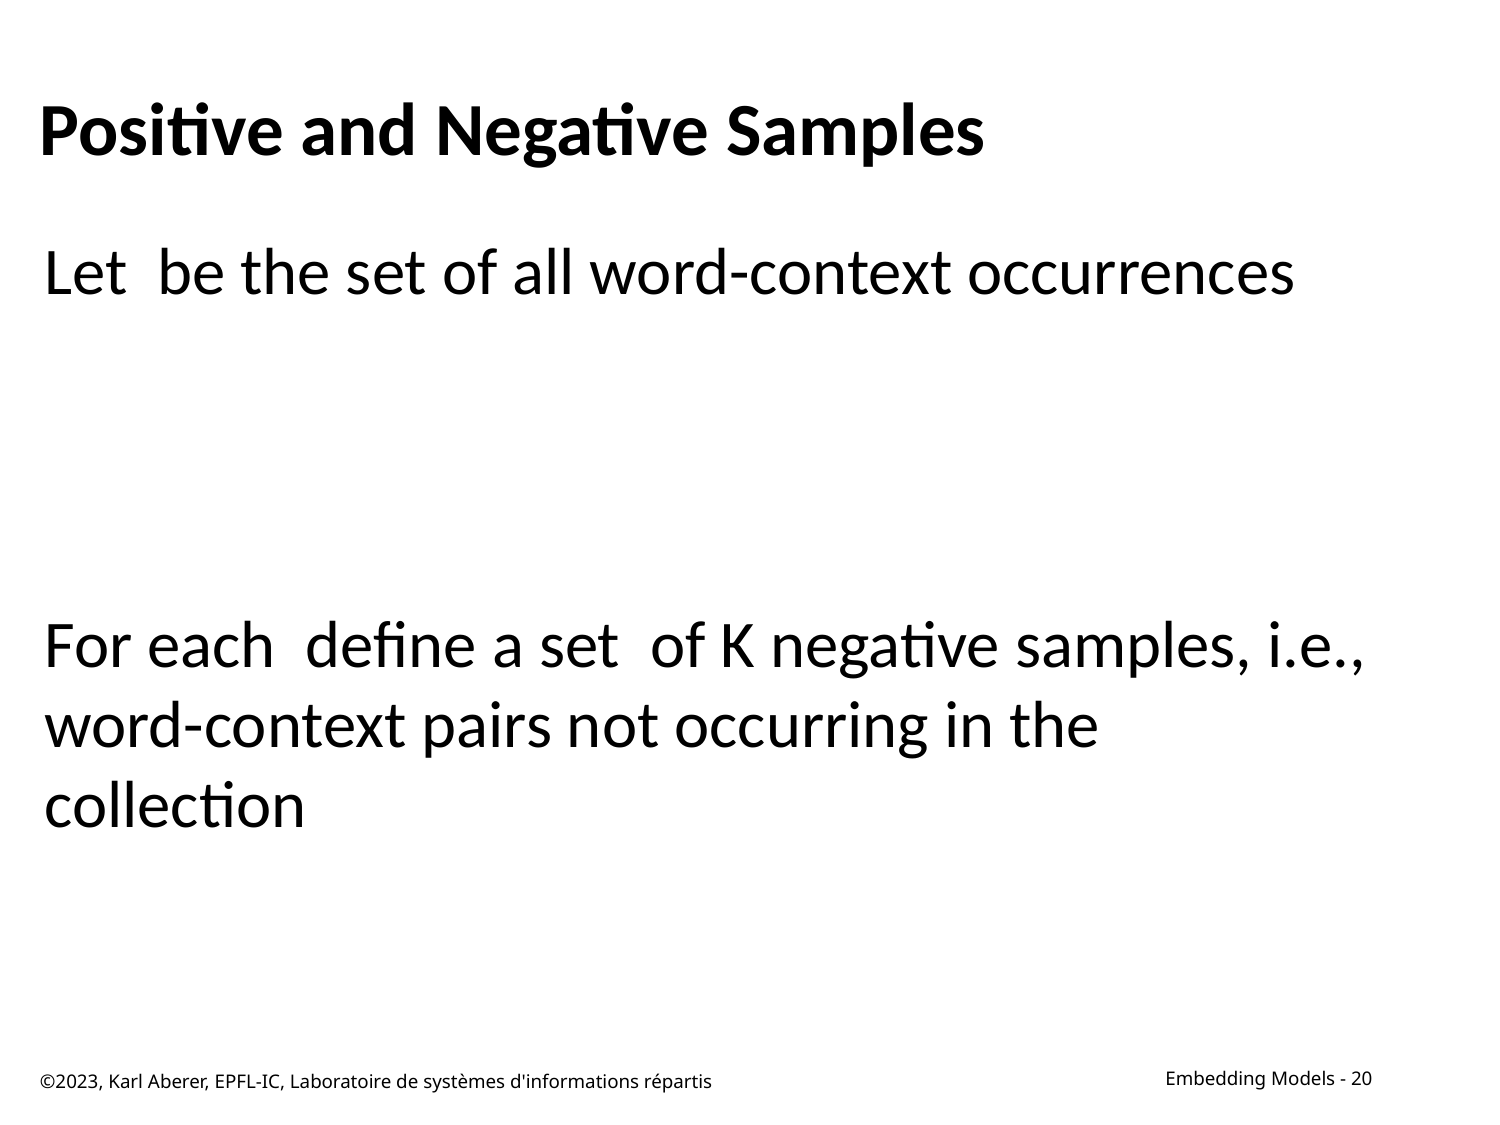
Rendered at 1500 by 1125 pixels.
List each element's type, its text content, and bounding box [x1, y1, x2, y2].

title Positive and Negative Samples [24, 49, 1388, 201]
footer ©2023, Karl Aberer, EPFL-IC, Laboratoire de systèmes d'informations répartis [24, 1062, 988, 1101]
